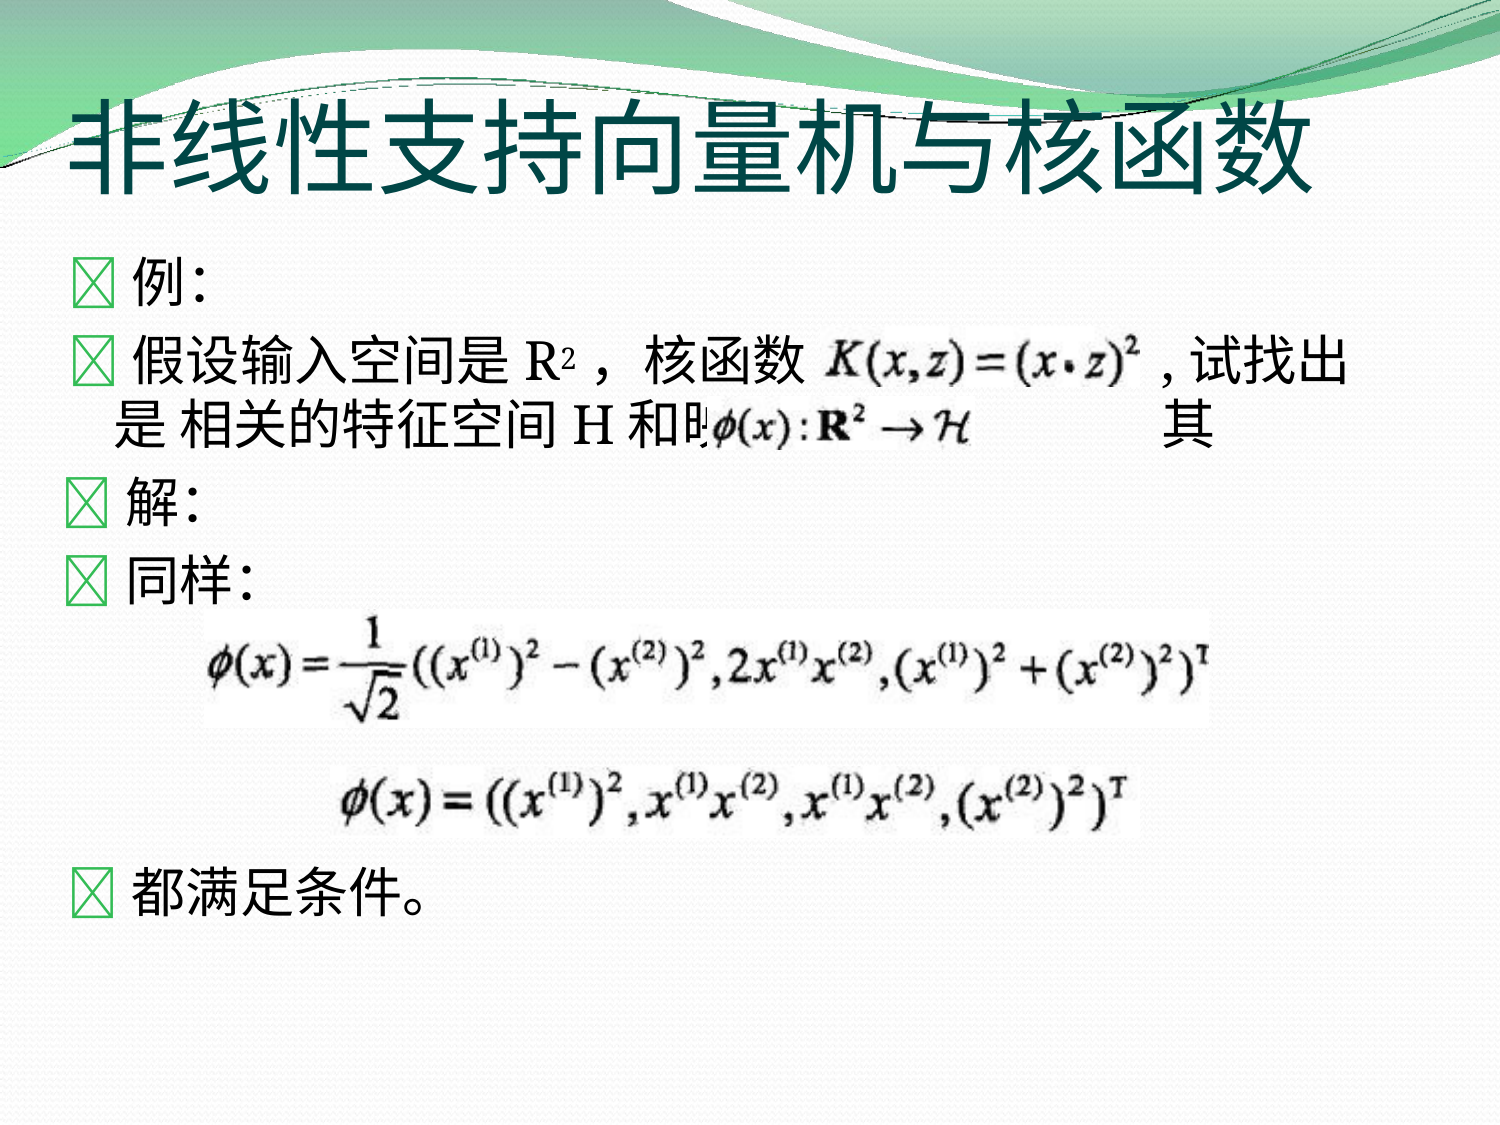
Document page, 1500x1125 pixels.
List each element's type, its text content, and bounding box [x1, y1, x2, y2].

text_box ,试找出其 [1159, 323, 1395, 456]
picture [0, 0, 1500, 1125]
text_box 都满足条件。 [65, 856, 447, 924]
text_box 假设输入空间是R2，核函数是 相关的特征空间H和映射 解： 同样： [61, 323, 827, 612]
title 非线性支持向量机与核函数 [62, 80, 1317, 270]
text_box 例： [65, 246, 230, 313]
